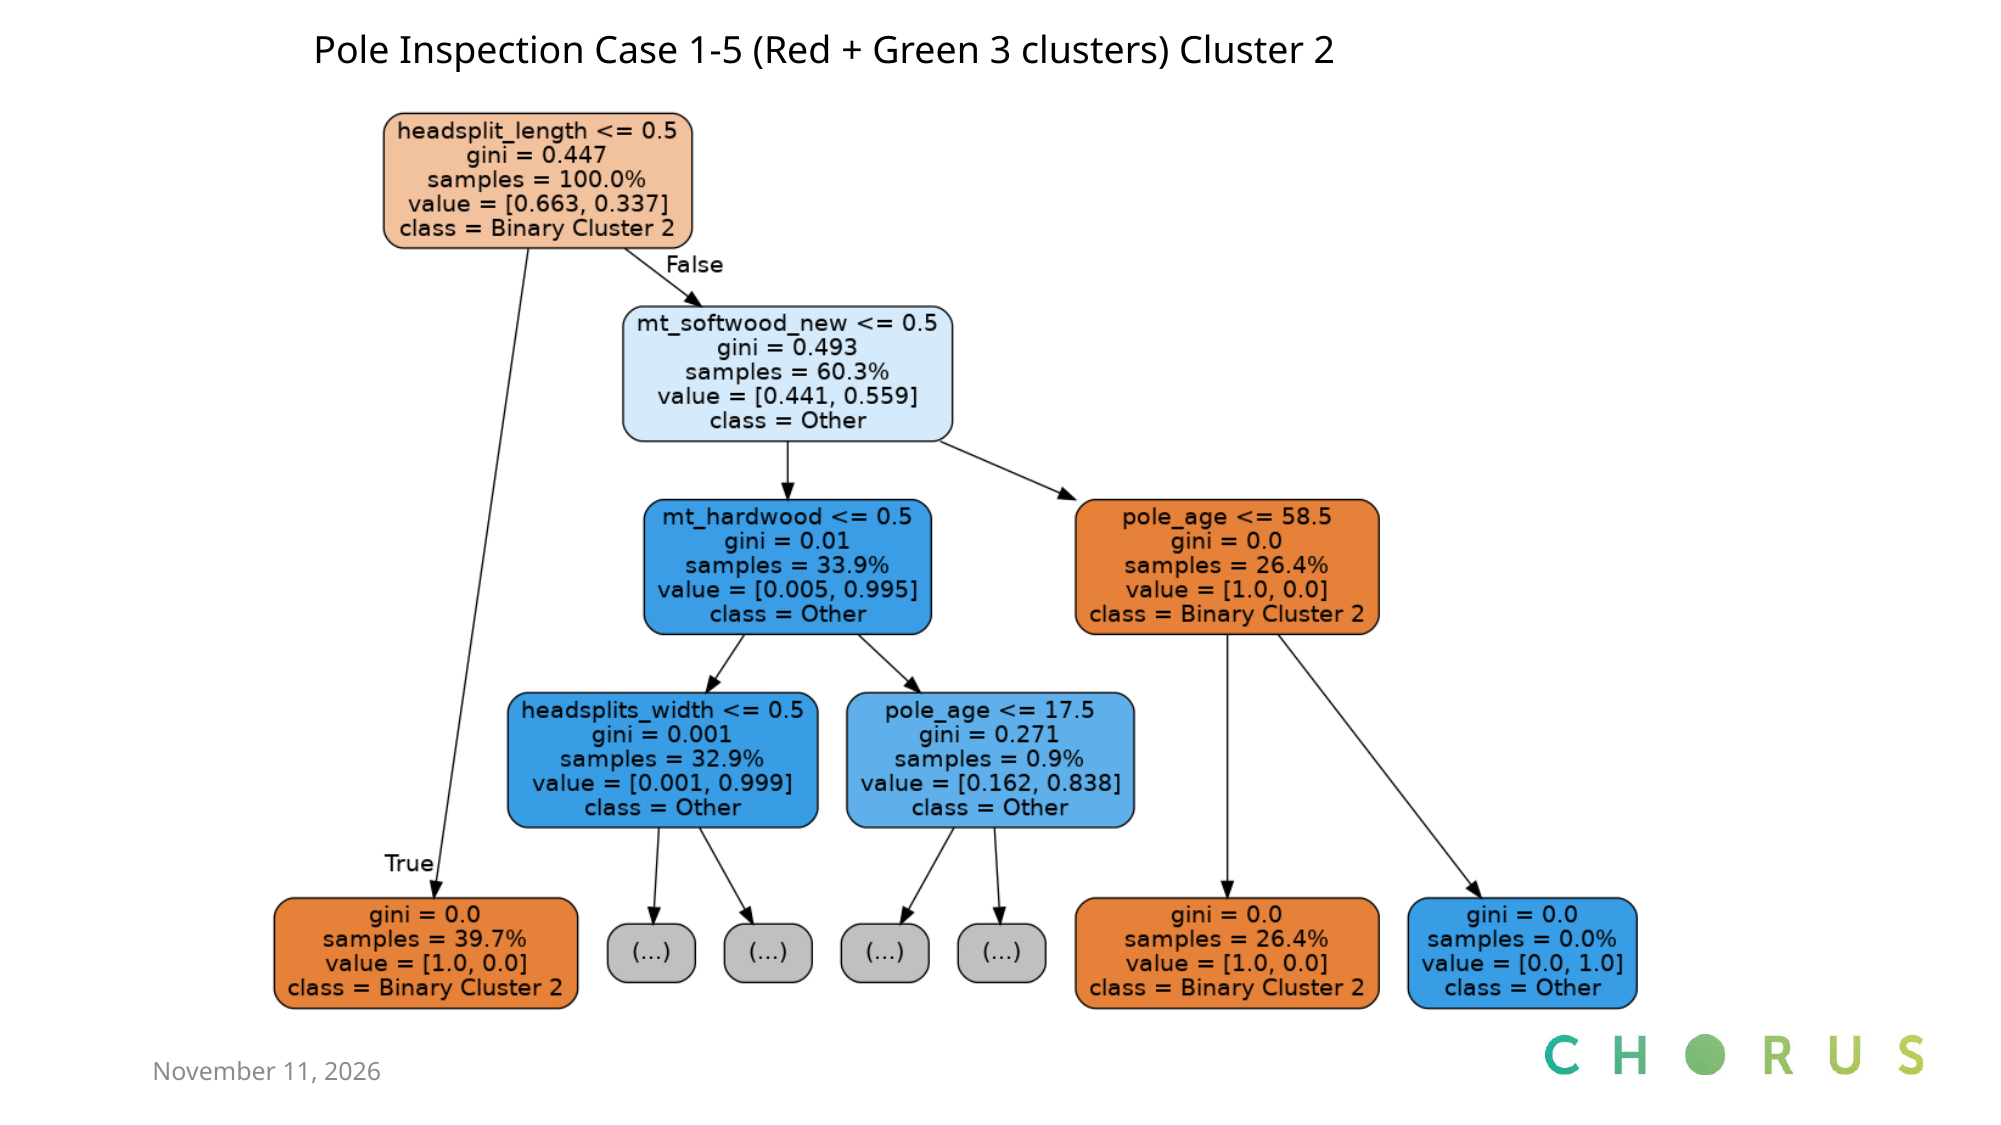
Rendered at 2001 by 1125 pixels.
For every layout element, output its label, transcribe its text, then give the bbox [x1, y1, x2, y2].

picture [268, 107, 1644, 1015]
picture [1545, 1034, 1923, 1075]
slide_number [137, 1042, 588, 1103]
text_box Pole Inspection Case 1-5 (Red + Green 3 clusters) Cluster 2 [298, 18, 1706, 79]
